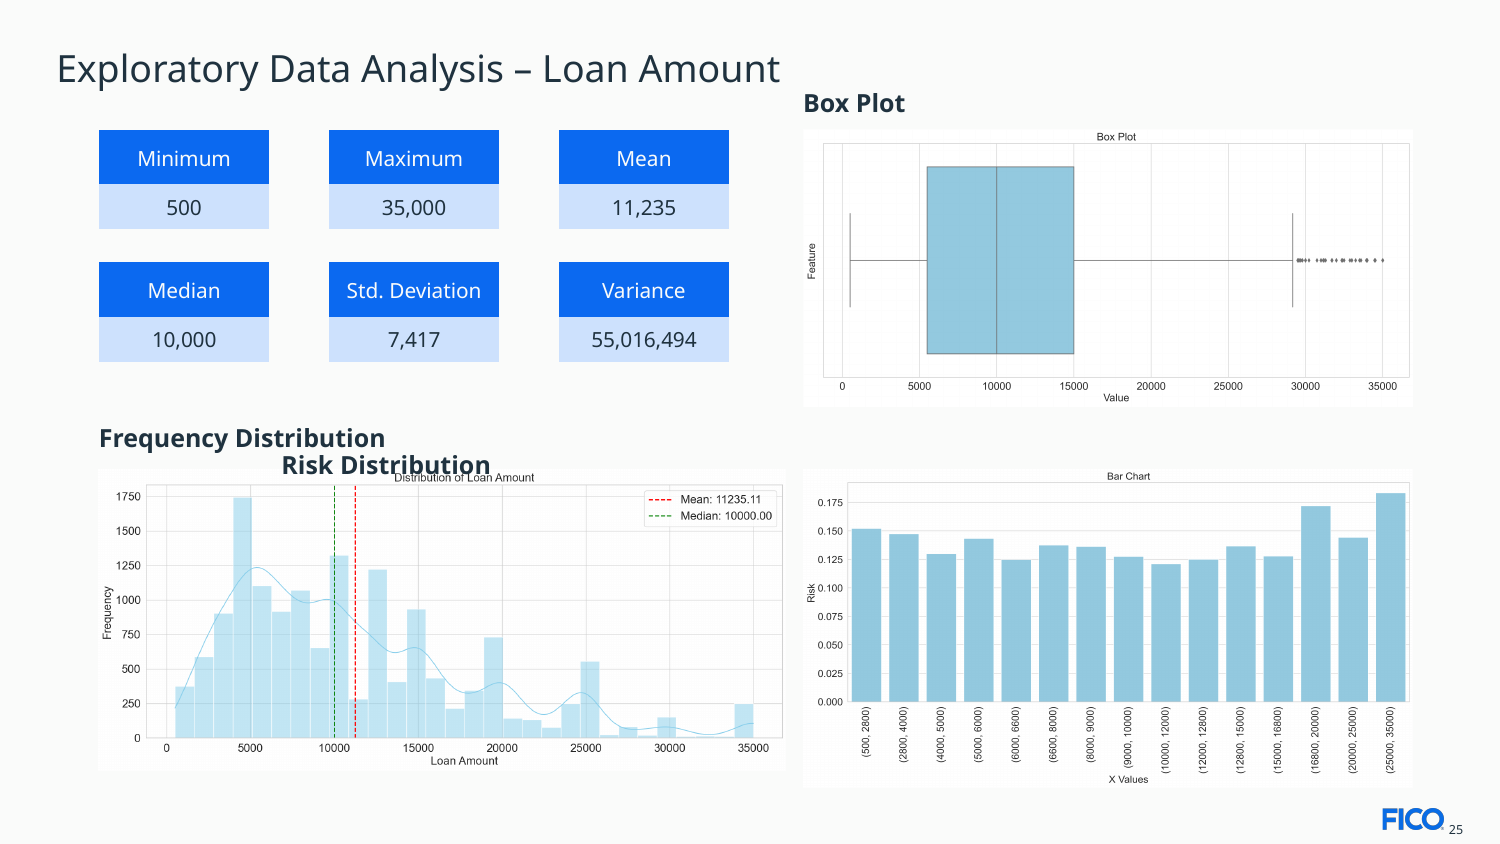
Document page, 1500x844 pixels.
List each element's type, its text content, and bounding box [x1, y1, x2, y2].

table_cell 35,000 [329, 184, 499, 229]
table_header Minimum [99, 130, 269, 184]
table_cell 10,000 [99, 317, 269, 362]
table_cell 7,417 [329, 317, 499, 362]
title Exploratory Data Analysis – Loan Amount [56, 44, 1444, 97]
picture [802, 469, 1413, 789]
table_cell 55,016,494 [559, 317, 729, 362]
picture [802, 129, 1413, 407]
text_box Box Plot [803, 90, 1089, 118]
picture [98, 469, 787, 772]
table_cell 11,235 [559, 184, 729, 229]
table_header Variance [559, 262, 729, 317]
table_header Std. Deviation [329, 262, 499, 317]
picture [1382, 808, 1444, 830]
table_cell 500 [99, 184, 269, 229]
table_header Maximum [329, 130, 499, 184]
table_header Mean [559, 130, 729, 184]
table_header Median [99, 262, 269, 317]
text_box Frequency Distribution Risk Distribution [98, 426, 1141, 481]
